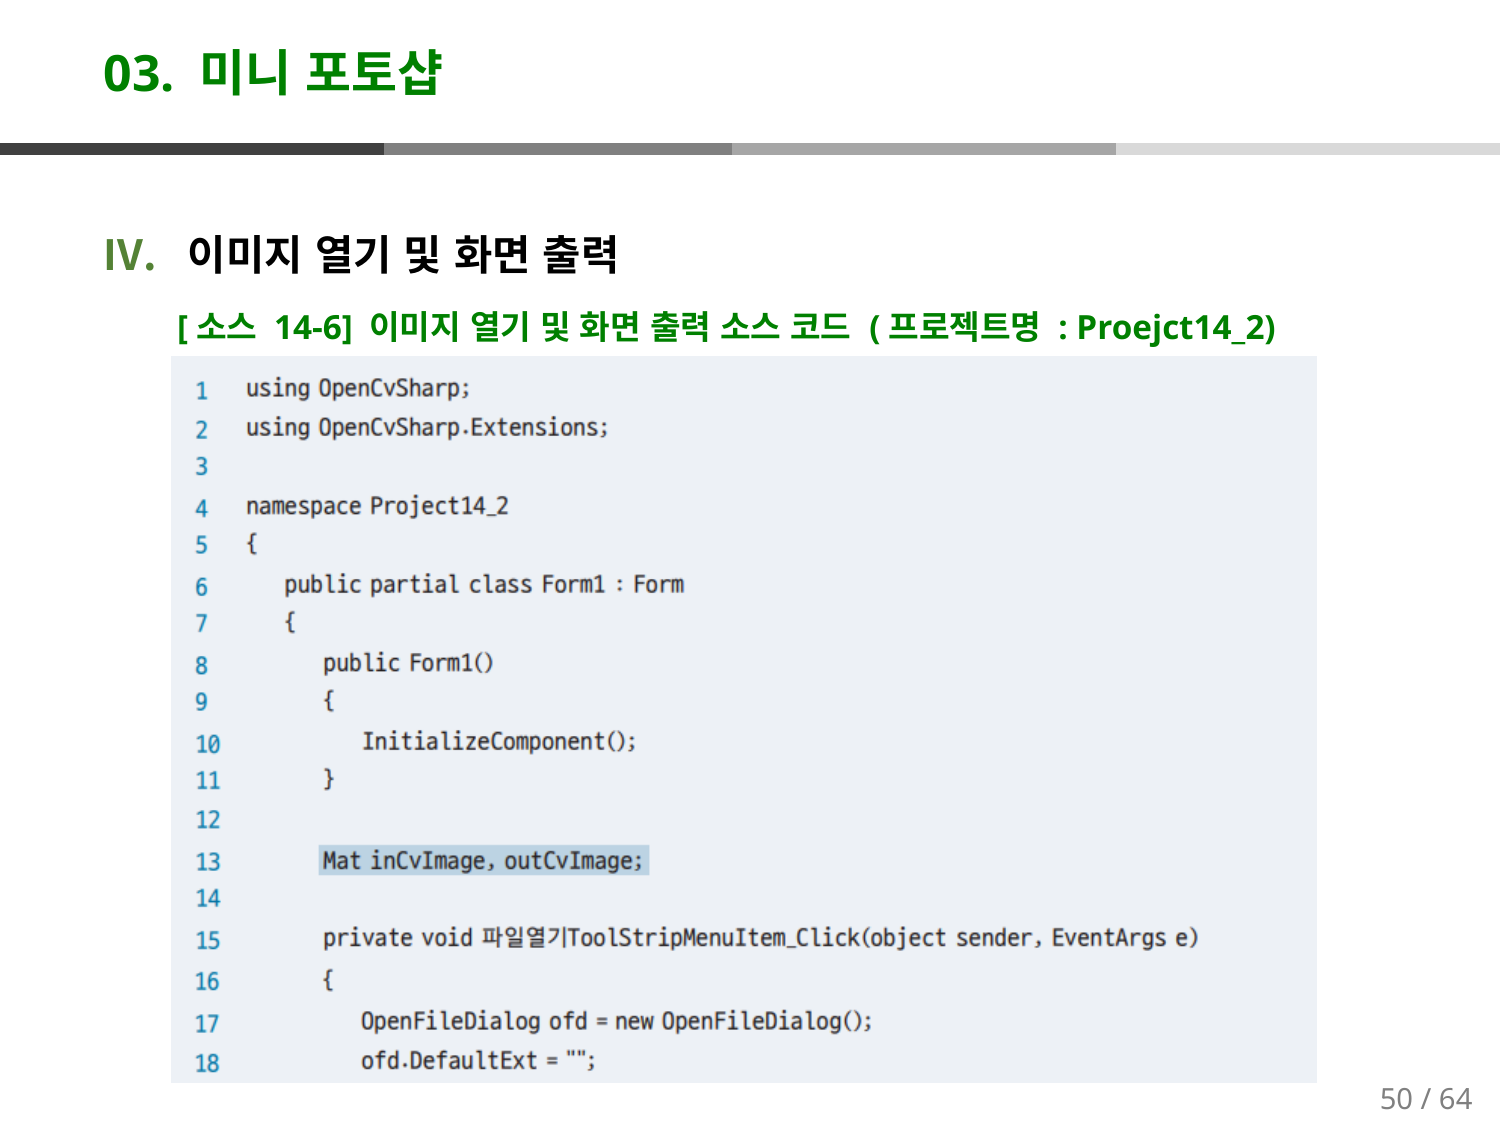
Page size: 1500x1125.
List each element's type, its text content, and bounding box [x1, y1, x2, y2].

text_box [171, 356, 1317, 1083]
title 03. 미니 포토샵 [88, 30, 1400, 121]
list 이미지 열기 및 화면 출력 [소스 14-6] 이미지 열기 및 화면 출력 소스 코드 (프로젝트명 : Proejct14_2) [88, 196, 1424, 1125]
